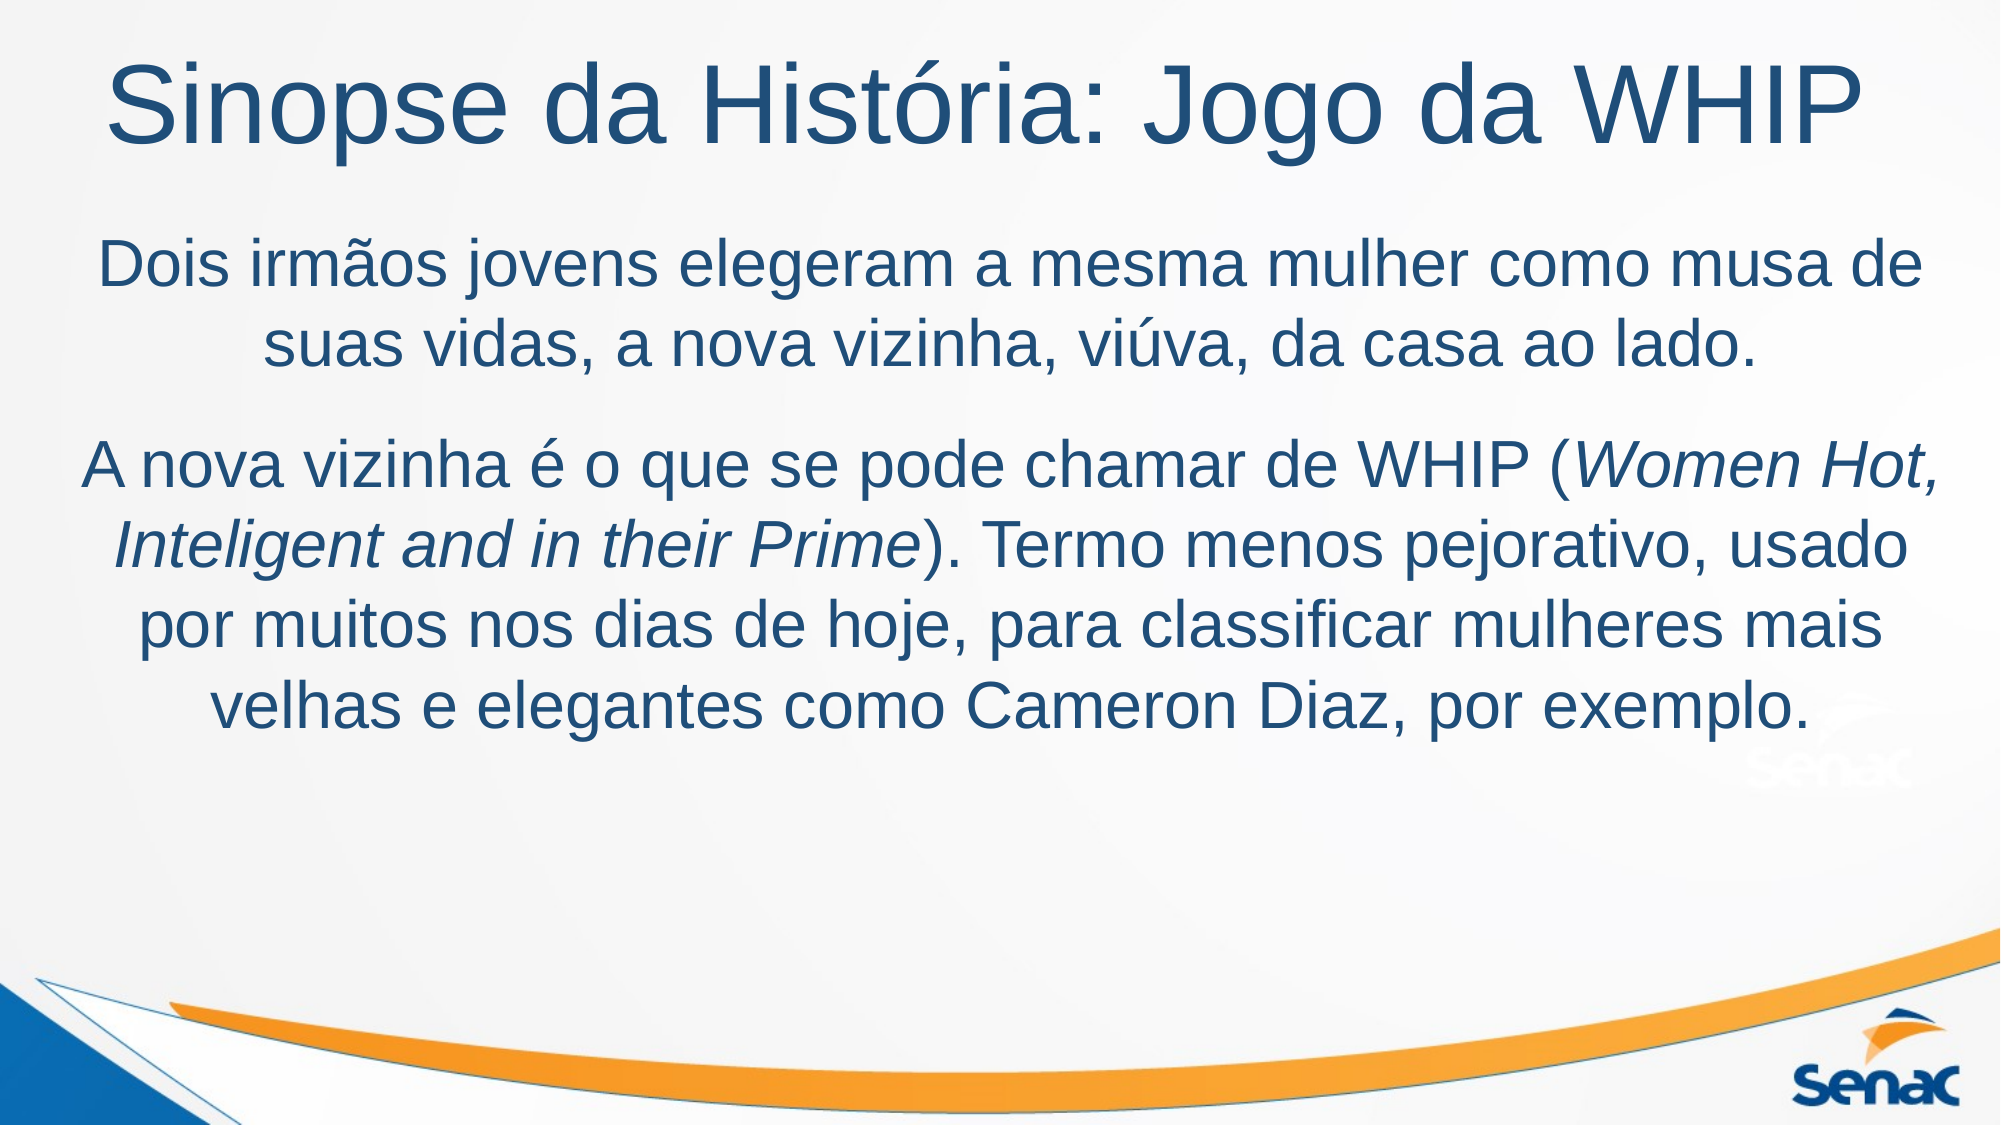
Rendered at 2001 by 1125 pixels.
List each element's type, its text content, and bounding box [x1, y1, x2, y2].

list Dois irmãos jovens elegeram a mesma mulher como musa de suas vidas, a nova vizinha, viúva, da casa ao lado. A nova vizinha é o que se pode chamar de WHIP (Women Hot, Inteligent and in their Prime). Termo menos pejorativo, usado por muitos nos dias de hoje, para classificar mulheres mais velhas e elegantes como Cameron Diaz, por exemplo. [52, 211, 1973, 926]
picture [0, 0, 2001, 1125]
title Sinopse da História: Jogo da WHIP [0, 36, 1973, 178]
